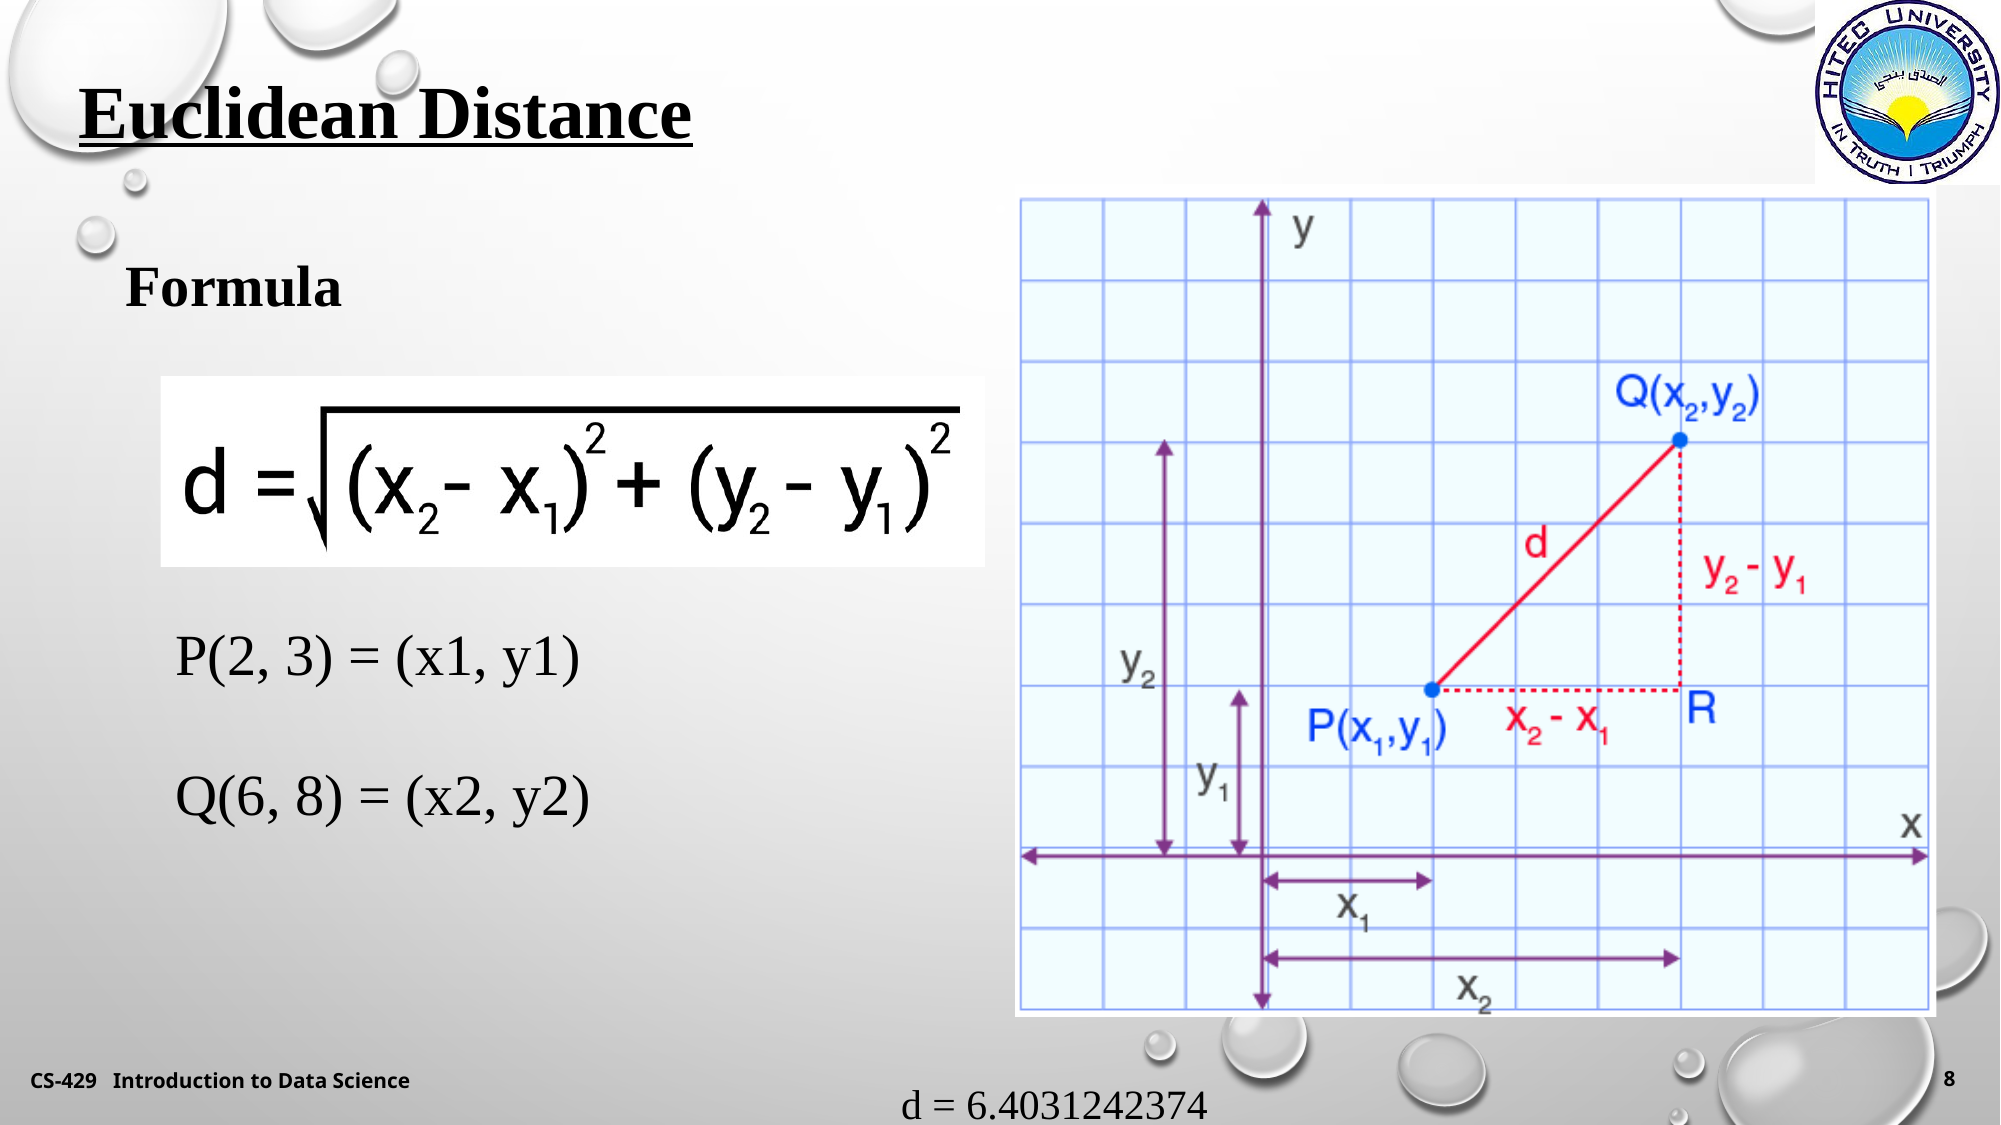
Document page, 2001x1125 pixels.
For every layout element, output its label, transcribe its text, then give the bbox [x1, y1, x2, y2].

text_box Euclidean Distance [64, 56, 1809, 162]
text_box d = 6.4031242374 [886, 1070, 1373, 1125]
picture [0, 0, 2000, 1125]
text_box P(2, 3) = (x1, y1) Q(6, 8) = (x2, y2) [160, 610, 835, 835]
slide_number 8 [1845, 1050, 1971, 1110]
text_box Formula [110, 241, 1009, 326]
footer CS-429 Introduction to Data Science [15, 1050, 1110, 1110]
